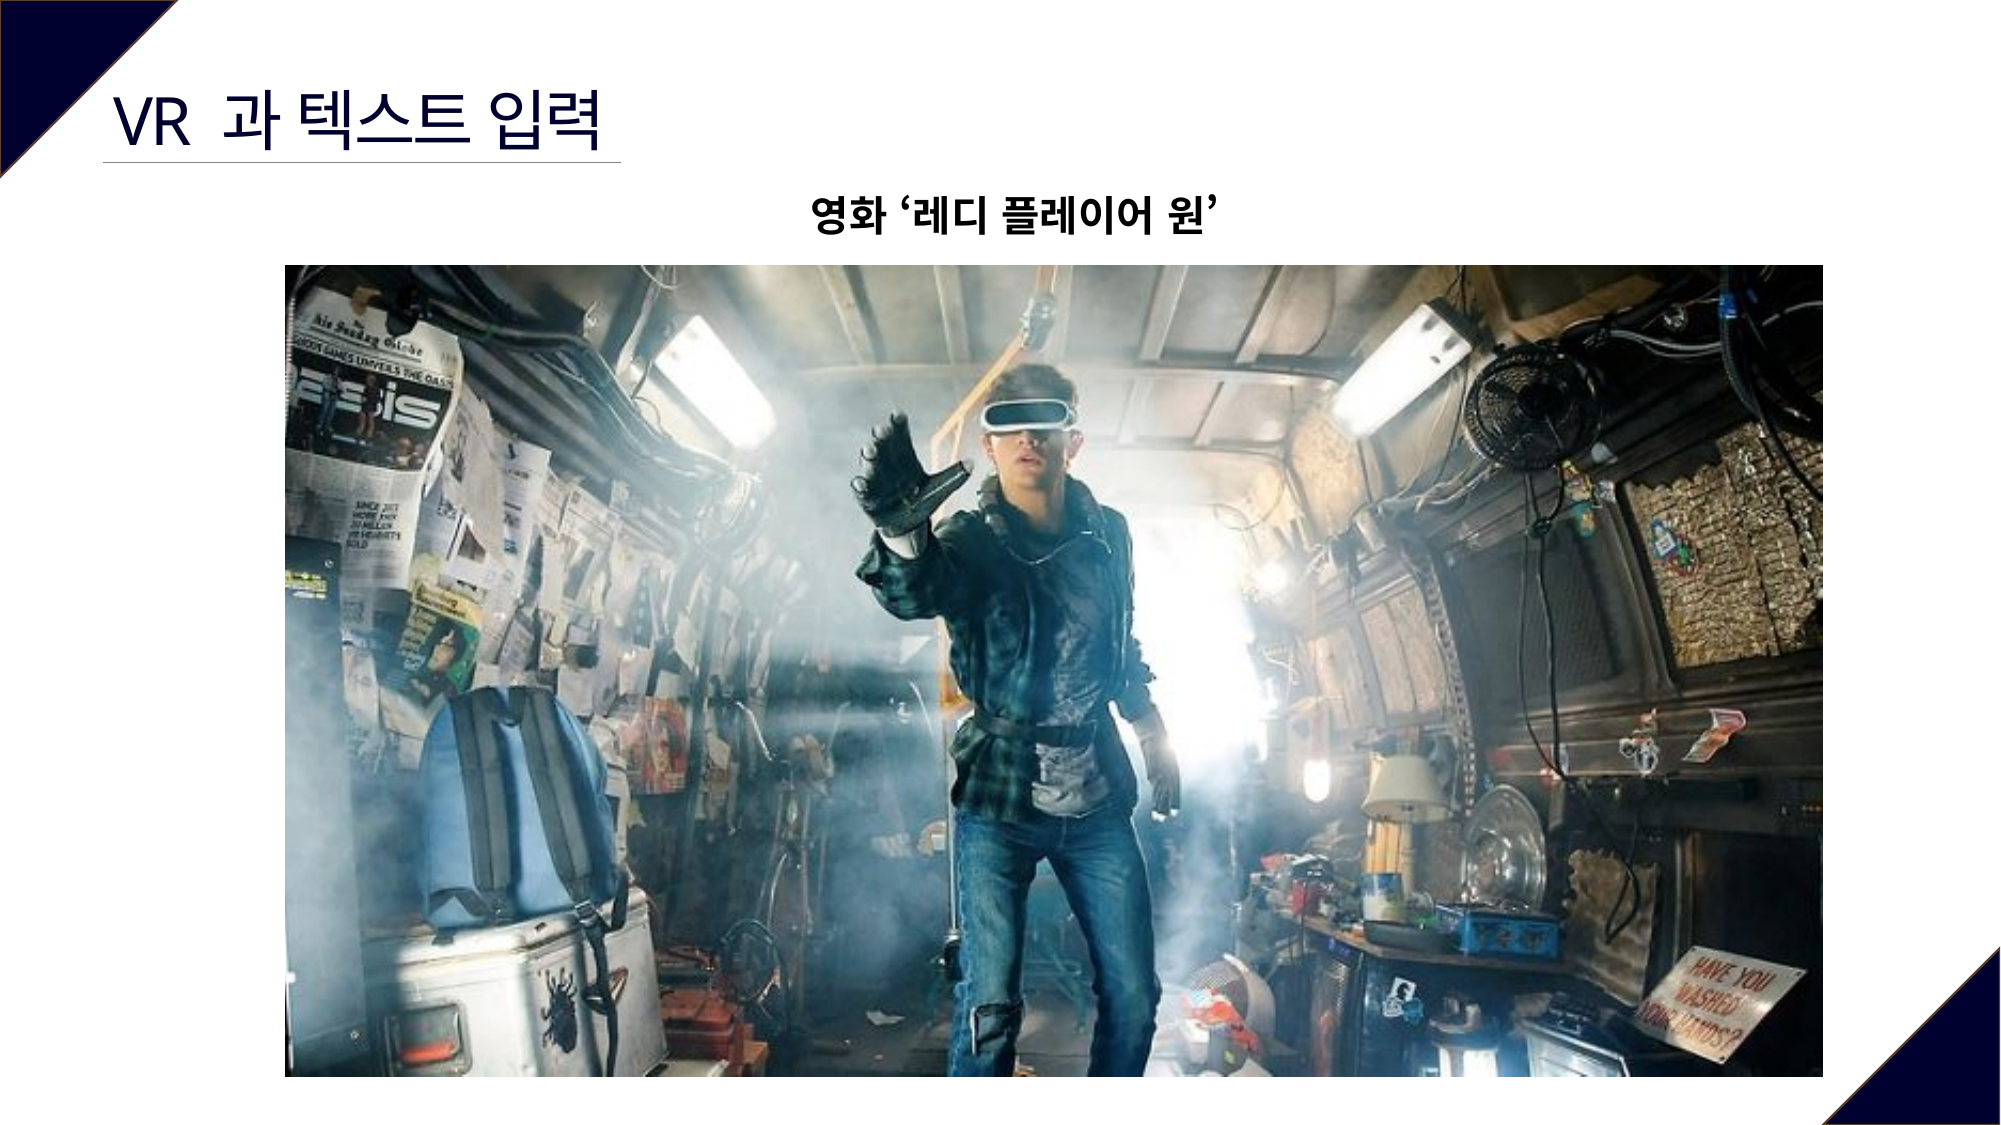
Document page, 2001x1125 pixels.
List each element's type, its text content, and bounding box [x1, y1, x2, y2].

text_box VR 과 텍스트 입력 [98, 71, 622, 167]
picture [284, 265, 1823, 1077]
text_box 영화 ‘레디 플레이어 원’ [795, 181, 1273, 247]
